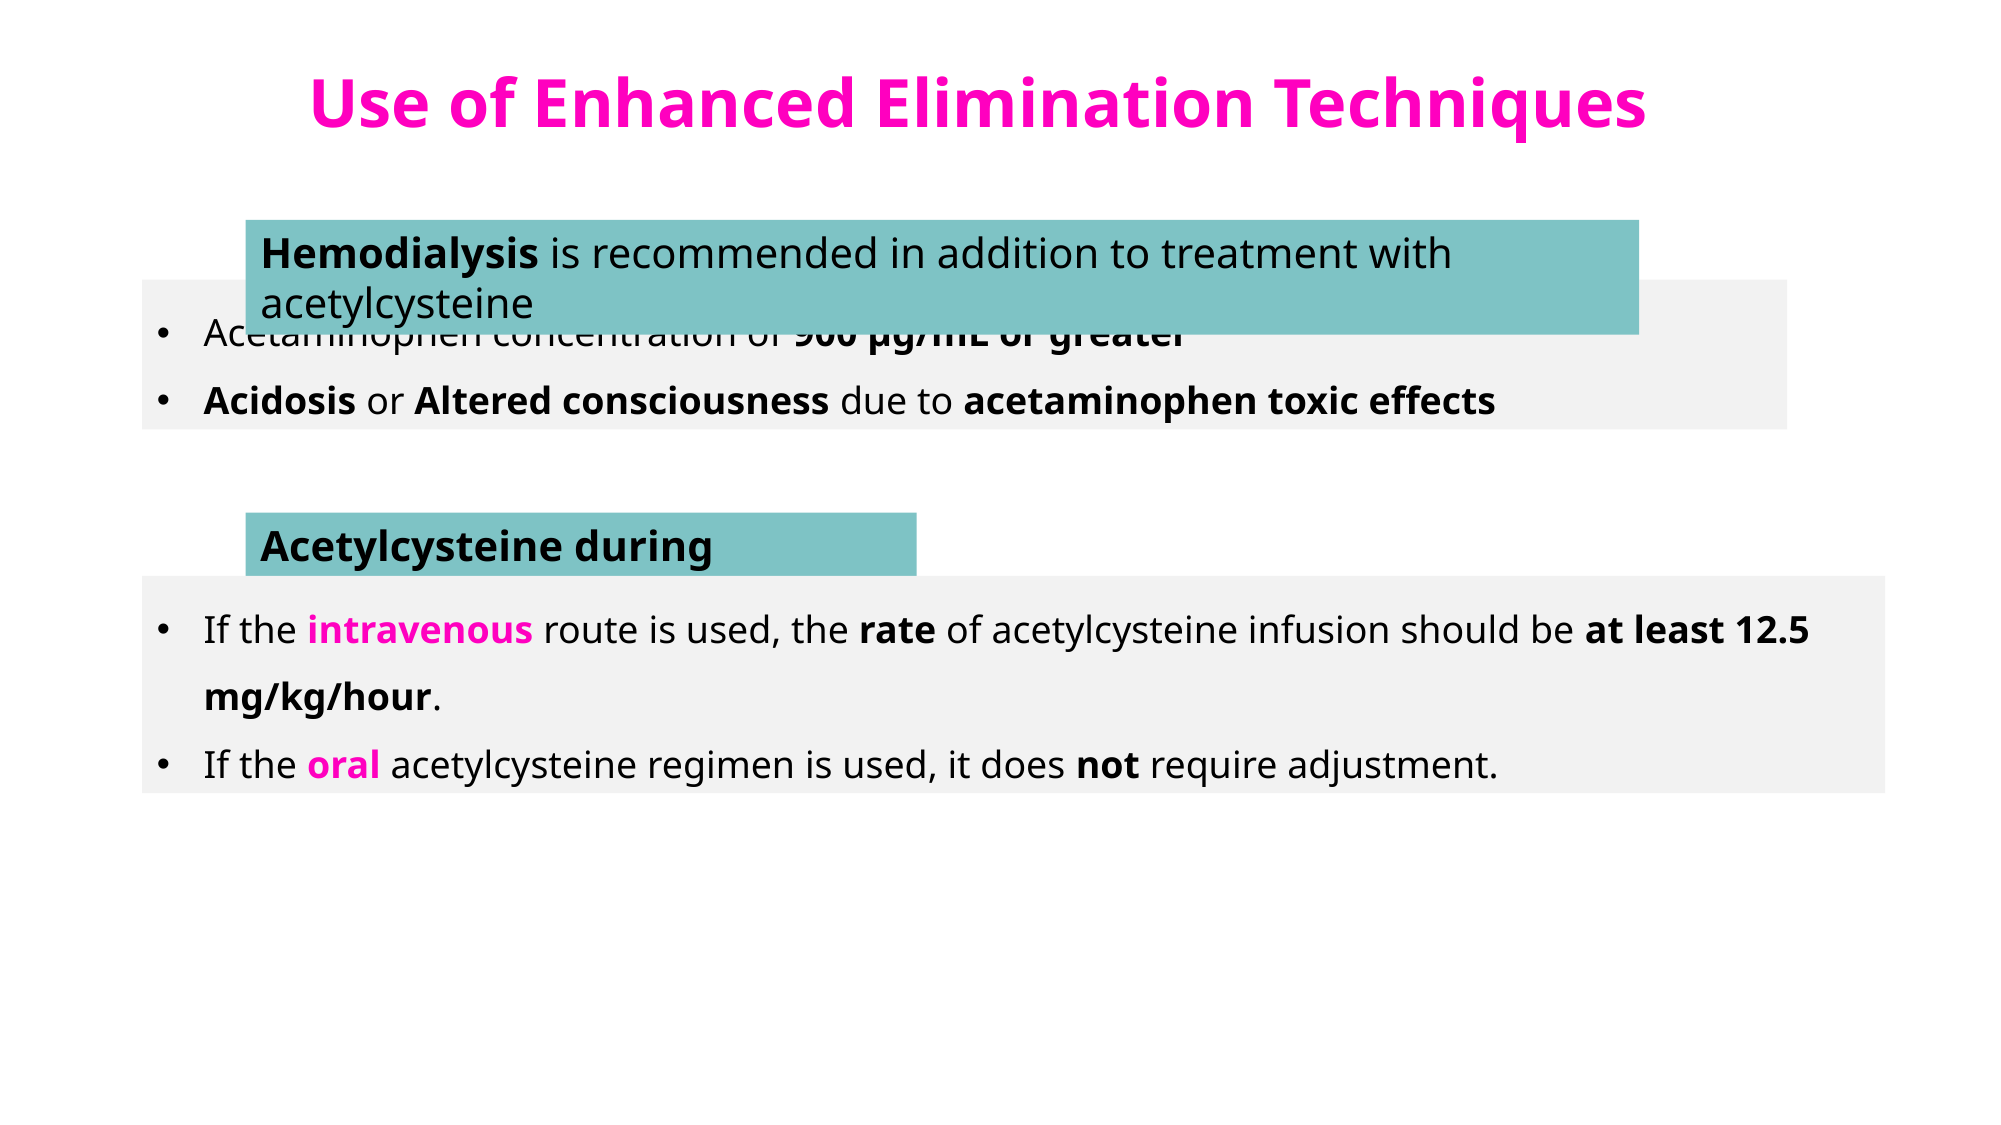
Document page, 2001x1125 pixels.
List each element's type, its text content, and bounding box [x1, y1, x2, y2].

text_box Acetylcysteine during hemodialysis [245, 512, 917, 575]
text_box If the intravenous route is used, the rate of acetylcysteine infusion should be at least 12.5 mg/kg/hour. If the oral acetylcysteine regimen is used, it does not require adjustment. [142, 575, 1886, 794]
text_box Acetaminophen concentration of 900 μg/mL or greater Acidosis or Altered consciousness due to acetaminophen toxic effects [142, 279, 1788, 430]
text_box Hemodialysis is recommended in addition to treatment with acetylcysteine [245, 219, 1640, 335]
text_box Use of Enhanced Elimination Techniques [77, 19, 1923, 155]
